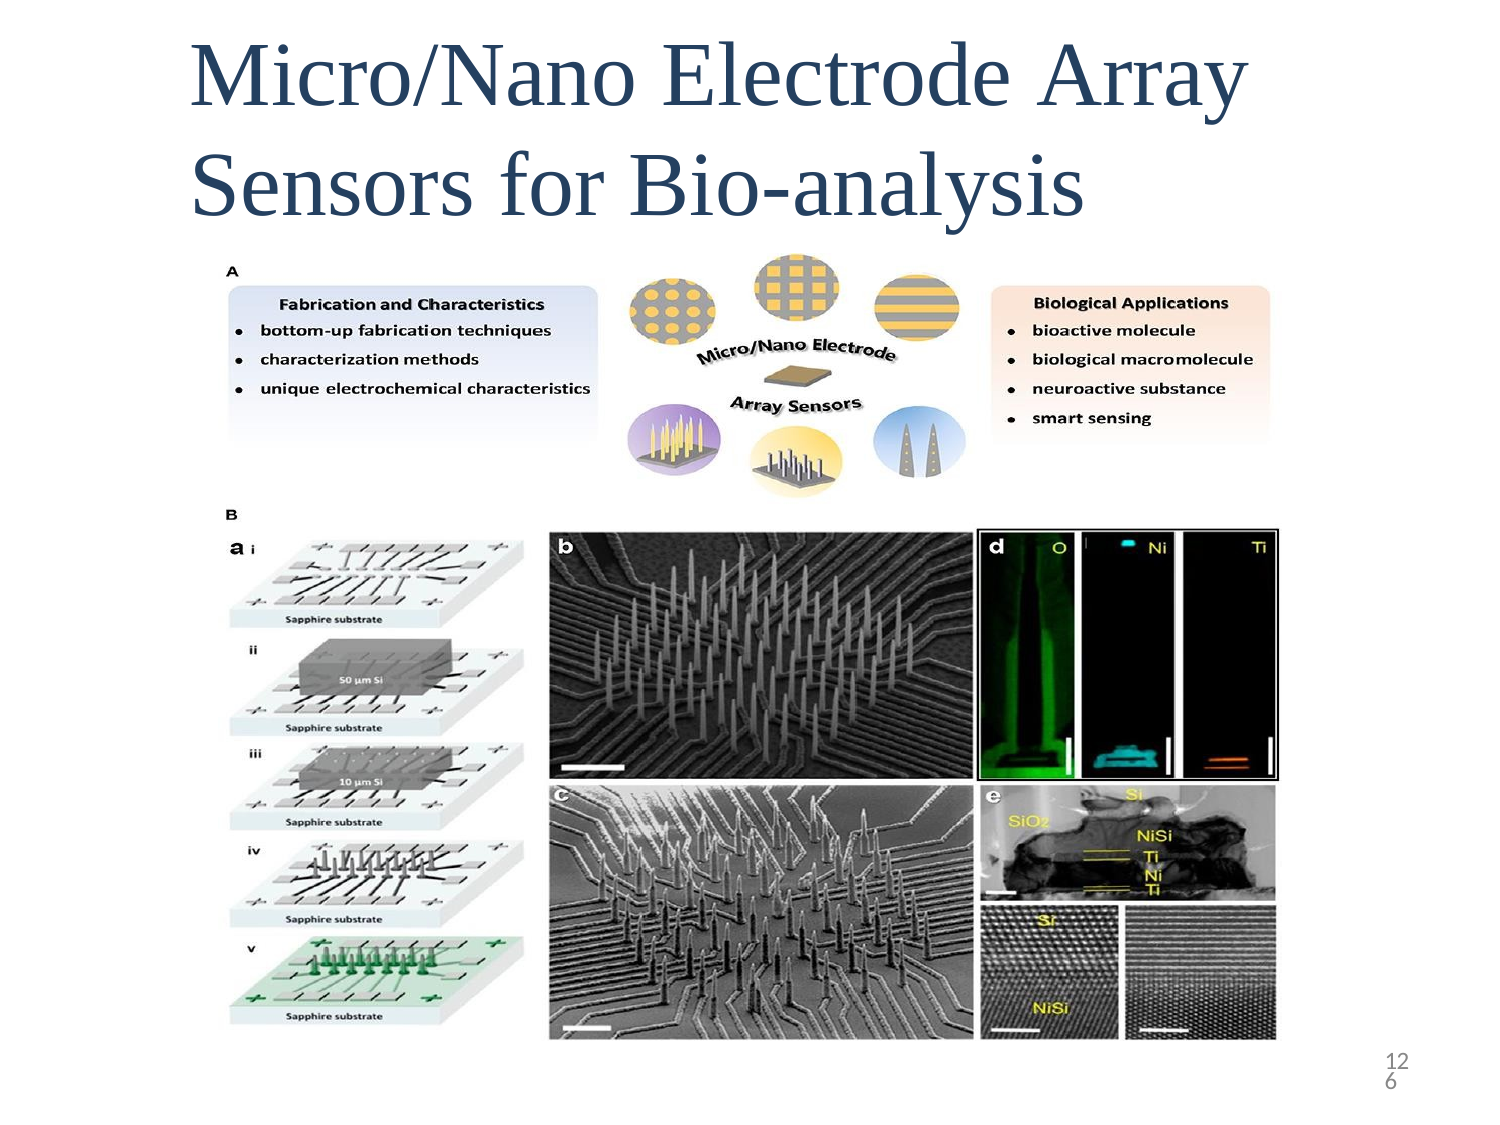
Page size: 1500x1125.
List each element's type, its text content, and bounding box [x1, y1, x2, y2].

title Micro/Nano Electrode Array Sensors for Bio-analysis [12, 11, 1500, 234]
slide_number 126 [1378, 1049, 1419, 1125]
picture [218, 253, 1282, 1041]
